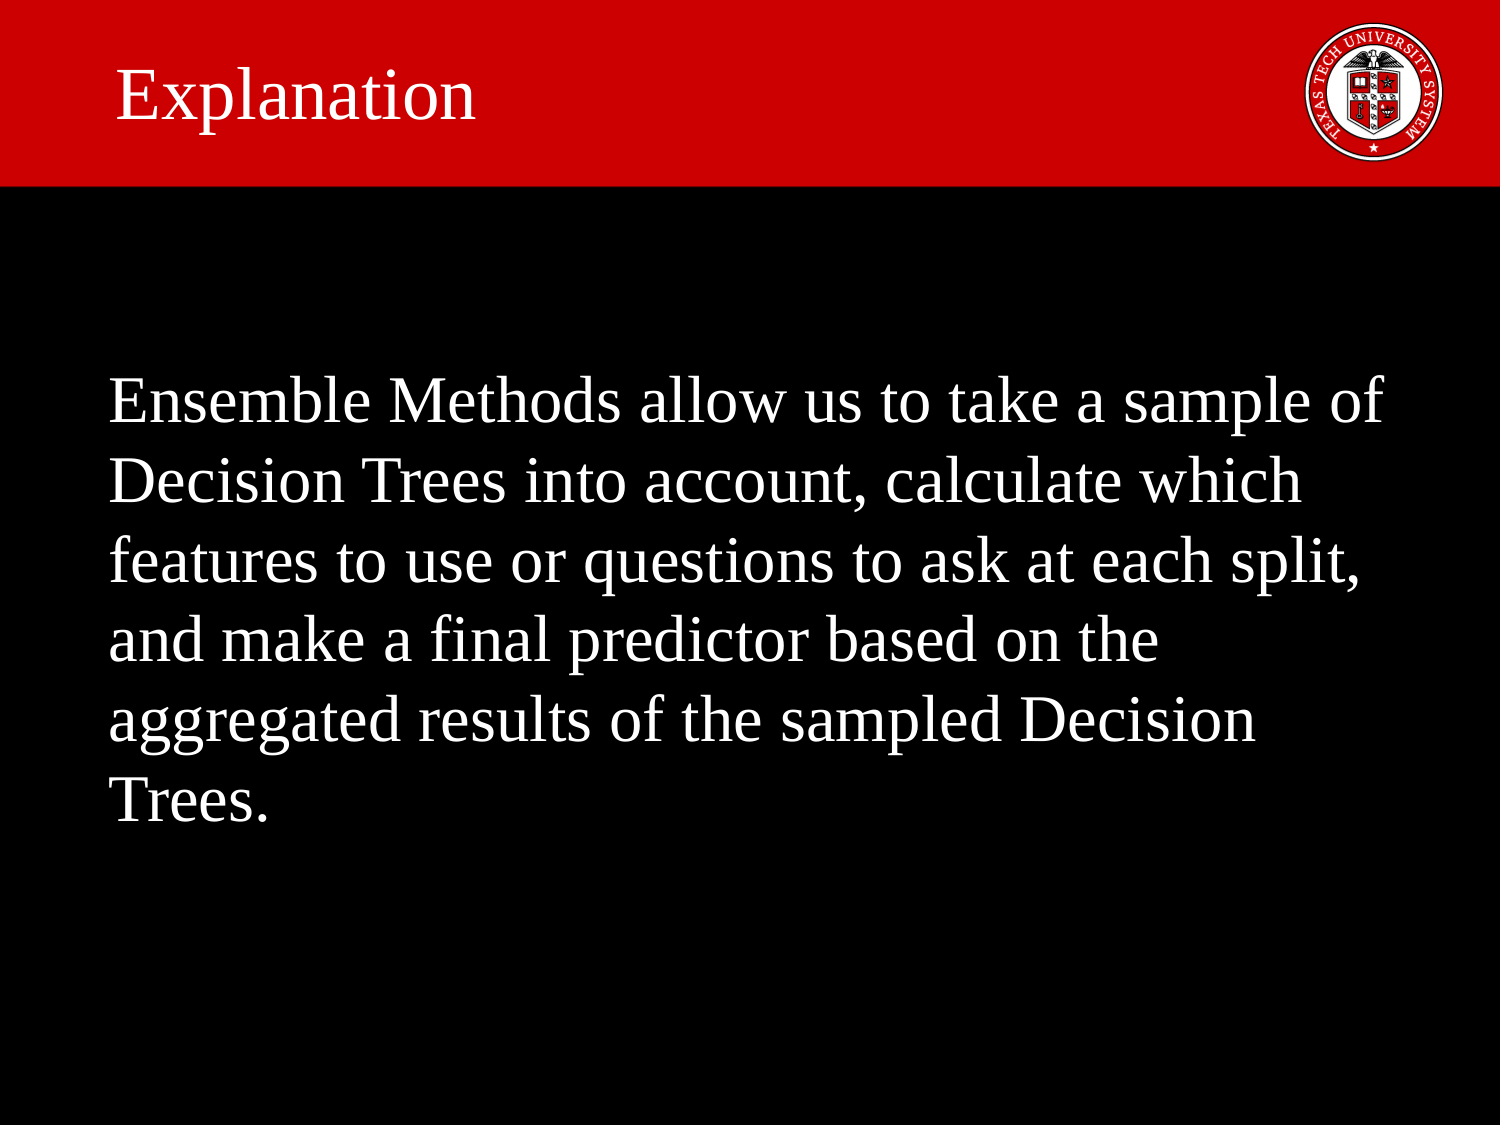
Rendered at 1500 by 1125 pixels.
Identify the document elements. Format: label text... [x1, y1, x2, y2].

list Ensemble Methods allow us to take a sample of Decision Trees into account, calculate which features to use or questions to ask at each split, and make a final predictor based on the aggregated results of the sampled Decision Trees. [93, 347, 1444, 950]
picture [0, 0, 1500, 1125]
title Explanation [100, 0, 1334, 184]
